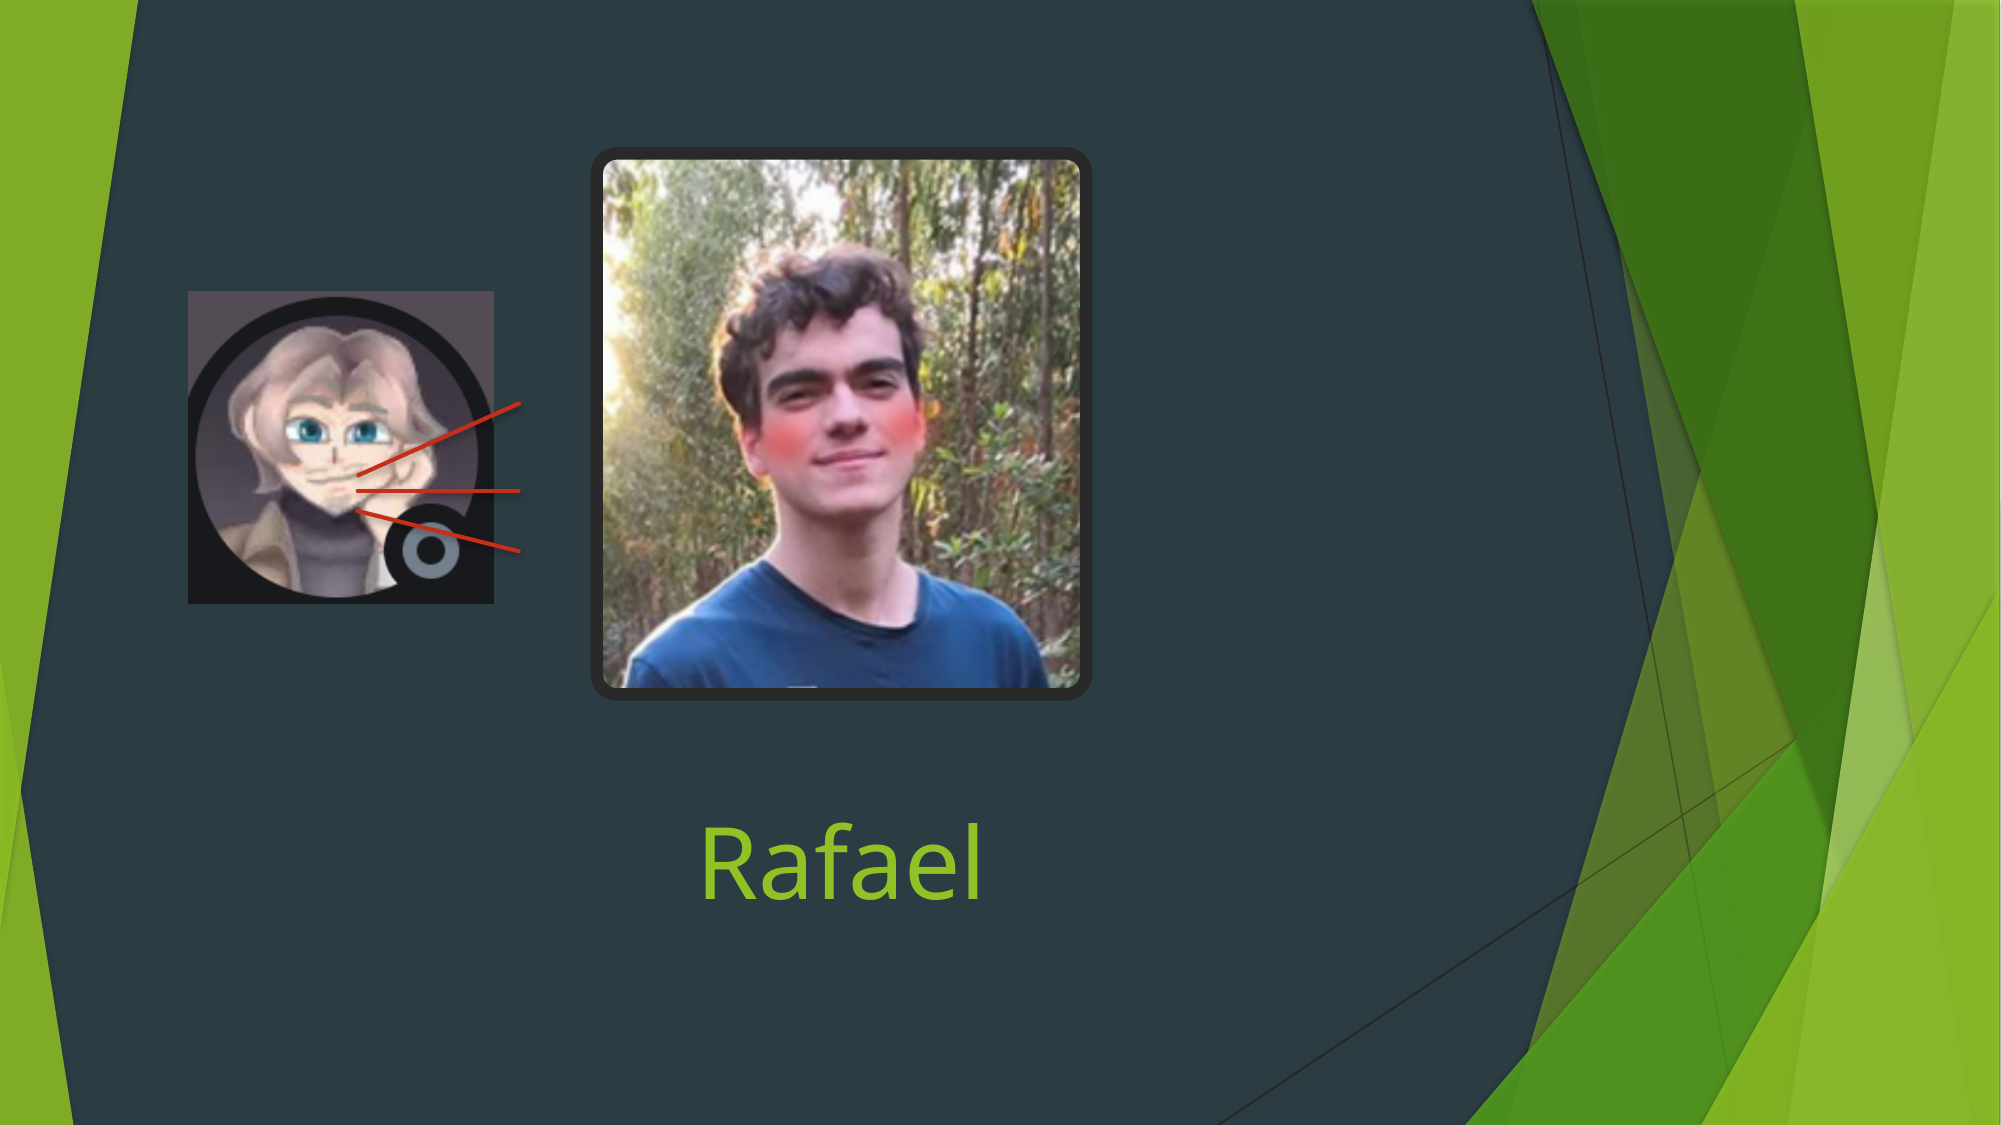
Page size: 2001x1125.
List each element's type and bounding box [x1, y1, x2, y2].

text_box [356, 510, 520, 552]
picture [596, 152, 1087, 695]
picture [188, 290, 494, 605]
text_box [0, 0, 2000, 1125]
text_box [357, 402, 520, 476]
